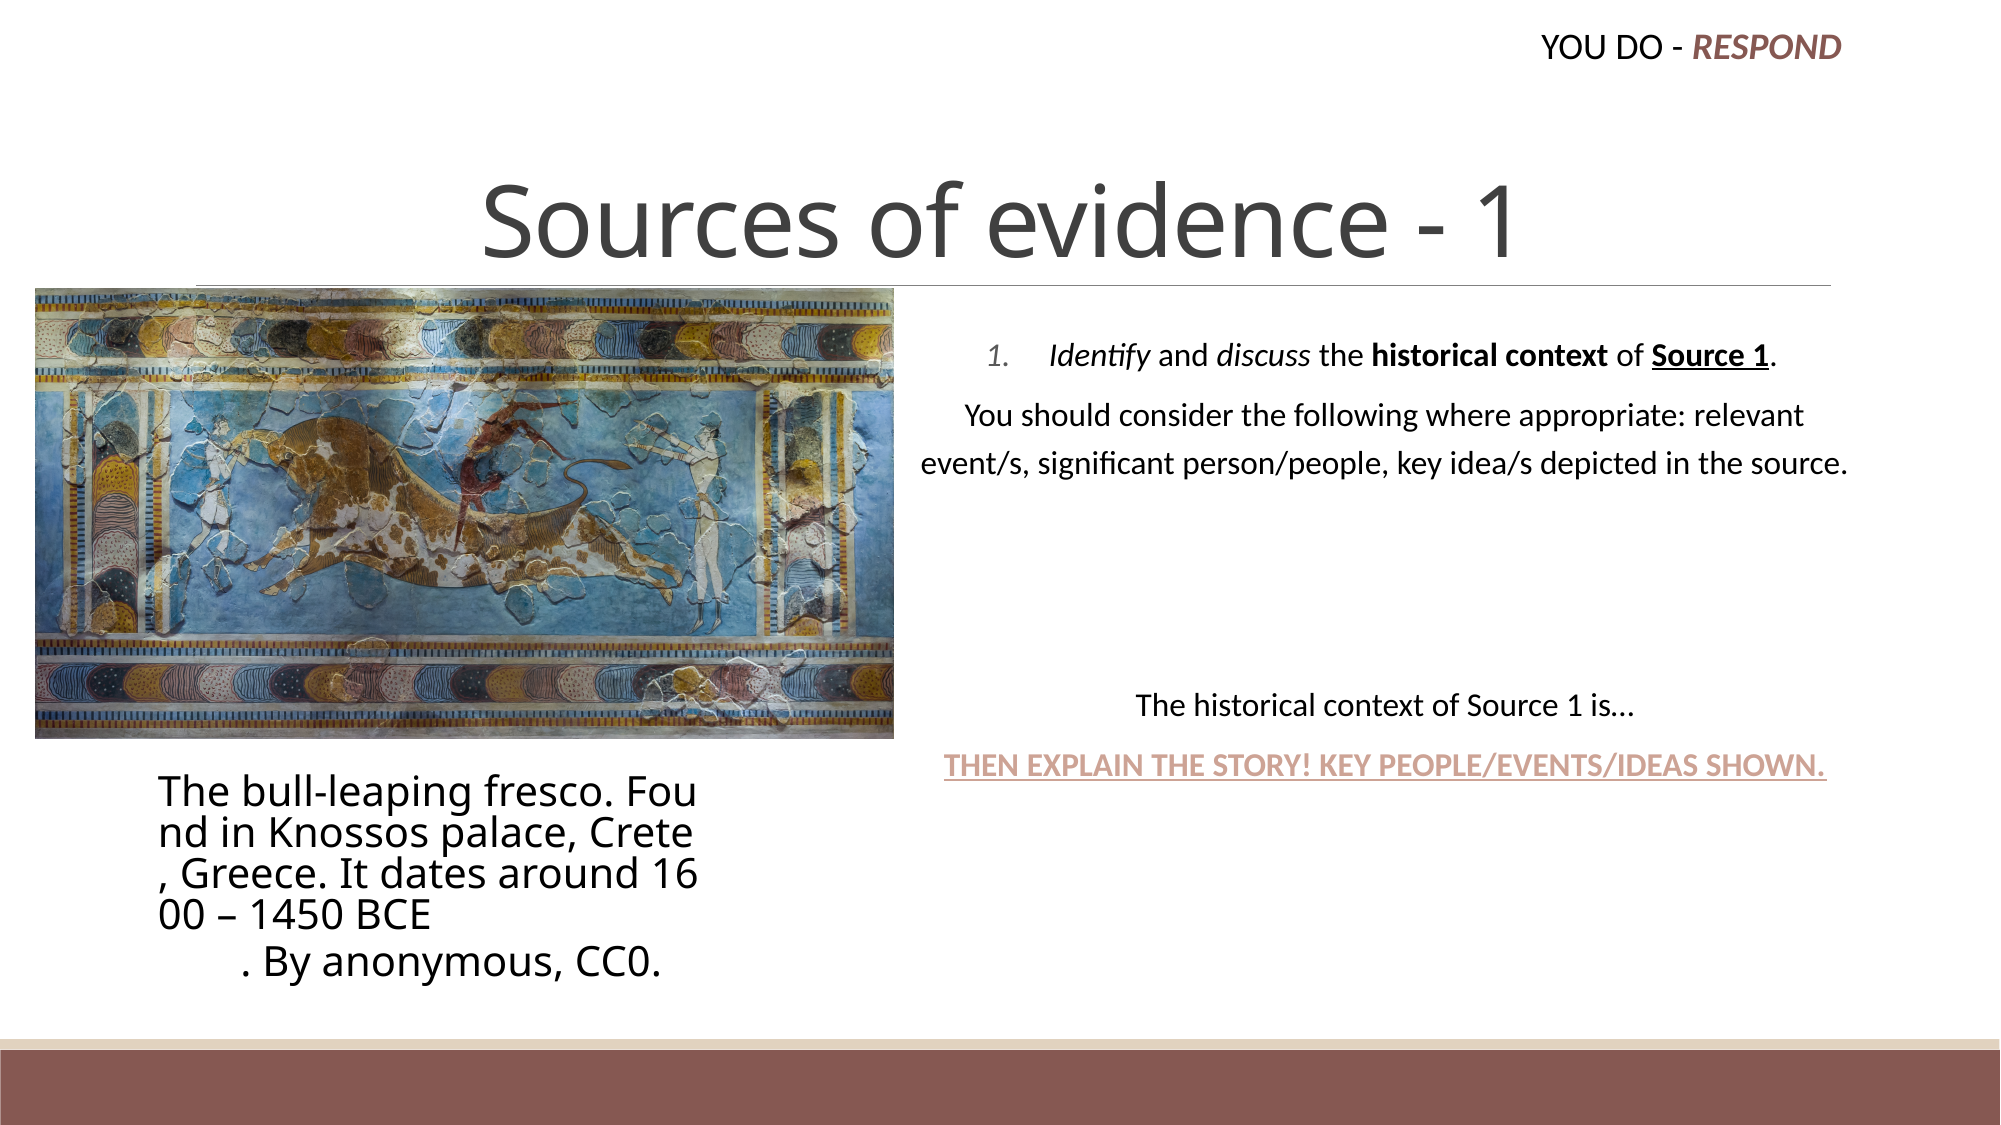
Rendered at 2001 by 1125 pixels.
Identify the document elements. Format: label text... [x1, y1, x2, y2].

picture [34, 288, 894, 740]
text_box YOU DO - RESPOND [1431, 14, 1961, 75]
text_box Identify and discuss the historical context of Source 1. You should consider the following where appropriate: relevant event/s, significant person/people, key idea/s depicted in the source. The historical context of Source 1 is… THEN EXPLAIN THE STORY! KEY PEOPLE/EVENTS/IDEAS SHOWN. [893, 317, 1878, 972]
list The bull-leaping fresco. Found in Knossos palace, Crete, Greece. It dates around 1600 – 1450 BCE. By anonymous, CC0. [157, 758, 724, 872]
title Sources of evidence - 1 [180, 47, 1830, 285]
